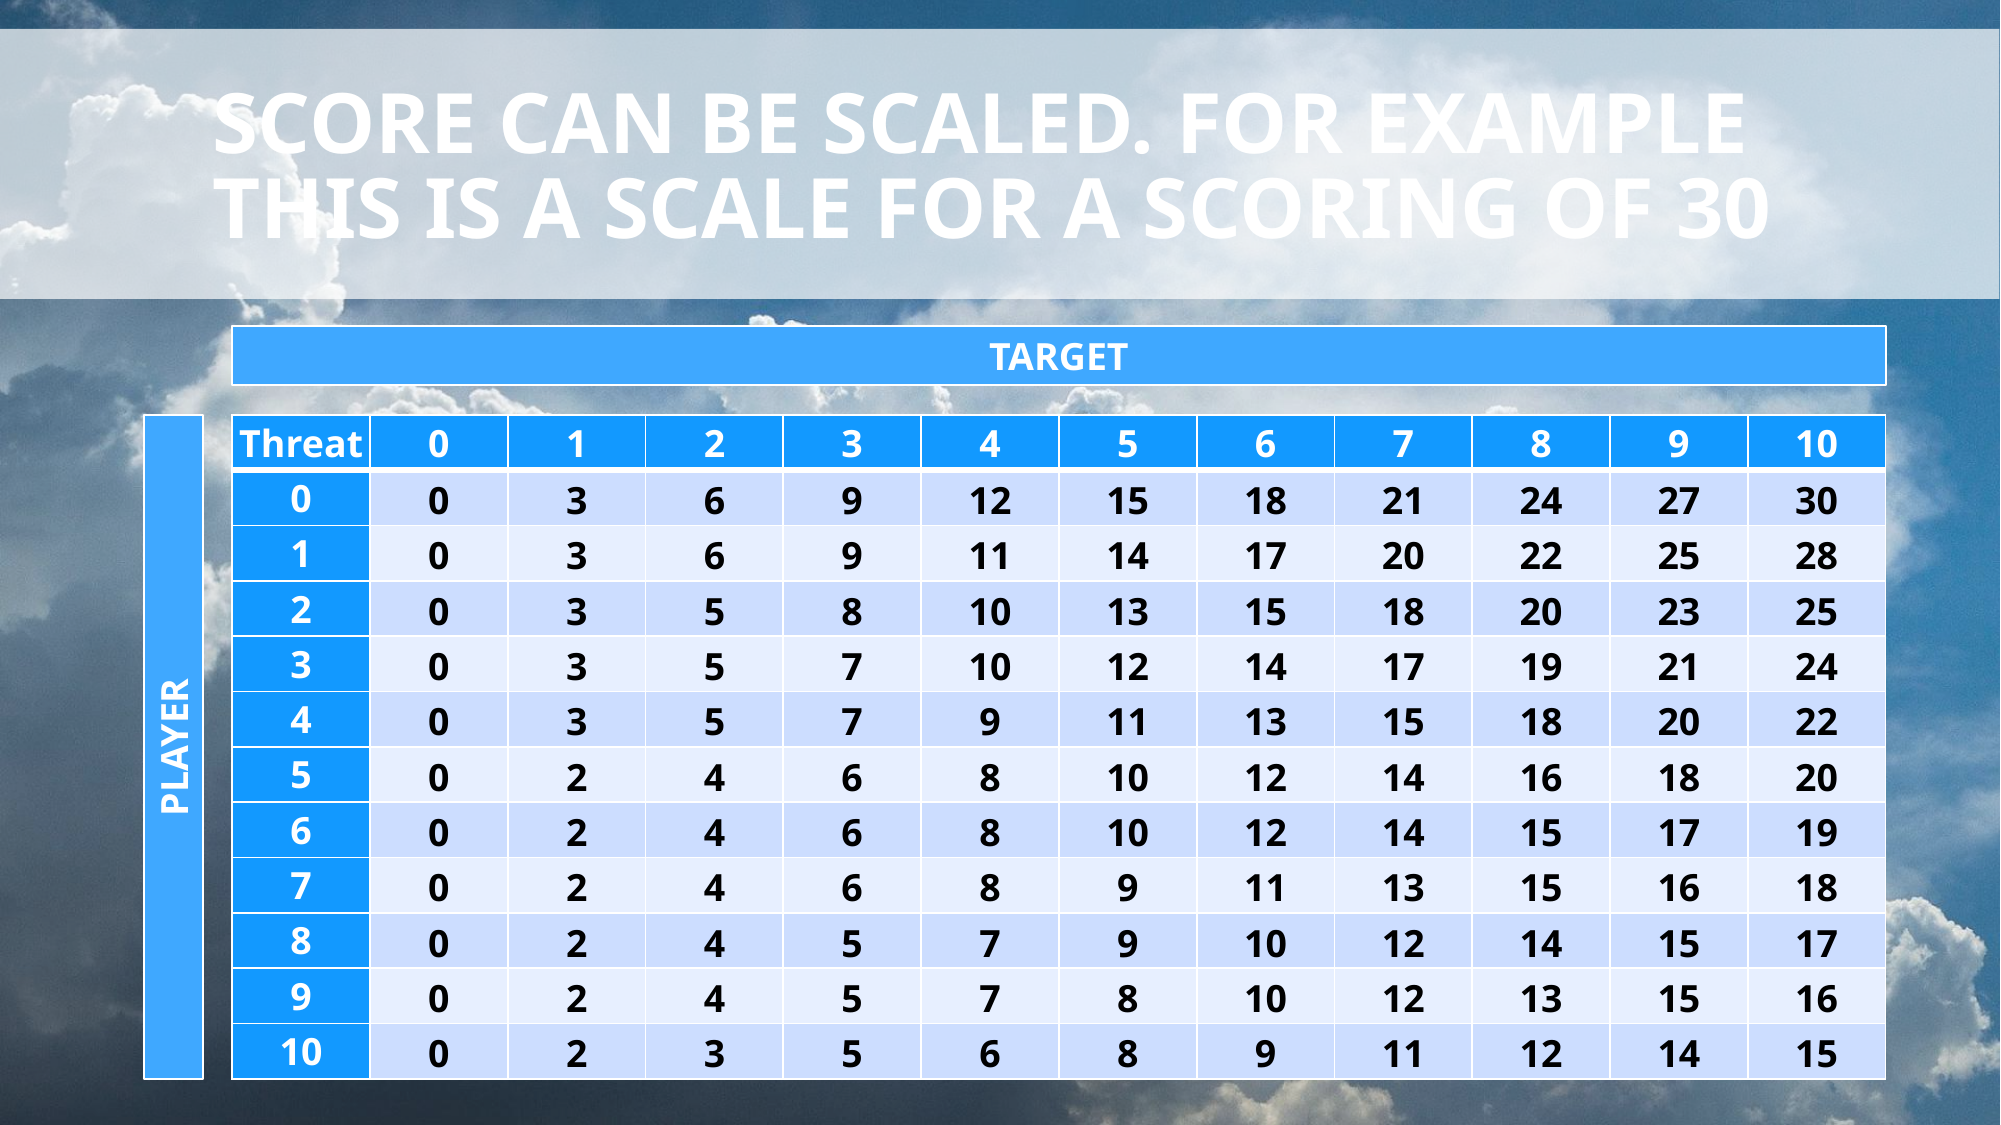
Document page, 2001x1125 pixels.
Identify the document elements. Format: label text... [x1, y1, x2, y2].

table_cell 23 [1611, 582, 1747, 635]
table_cell 3 [646, 1024, 782, 1078]
table_cell 13 [1198, 692, 1334, 746]
table_cell 12 [1060, 637, 1196, 691]
table_cell 18 [1611, 748, 1747, 801]
table_cell 5 [784, 1024, 920, 1078]
table_cell 28 [1749, 526, 1885, 580]
table_cell 19 [1749, 803, 1885, 857]
table_cell 10 [922, 582, 1058, 635]
table_cell 0 [233, 473, 369, 525]
table_cell 12 [1198, 748, 1334, 801]
table_cell 18 [1335, 582, 1471, 635]
table_cell 15 [1749, 1024, 1885, 1078]
table_header 7 [1335, 416, 1471, 467]
table_cell 10 [1060, 748, 1196, 801]
table_cell 7 [922, 914, 1058, 967]
table_cell 2 [233, 582, 369, 635]
table_cell 4 [646, 969, 782, 1023]
table_cell 9 [922, 692, 1058, 746]
table_cell 25 [1749, 582, 1885, 635]
table_cell 0 [371, 637, 507, 691]
table_cell 9 [784, 526, 920, 580]
table_cell 3 [509, 526, 645, 580]
table_cell 20 [1611, 692, 1747, 746]
table_header 9 [1611, 416, 1747, 467]
table_cell 25 [1611, 526, 1747, 580]
table_cell 0 [371, 803, 507, 857]
table_cell 22 [1749, 692, 1885, 746]
table_cell 2 [509, 803, 645, 857]
table_cell 13 [1060, 582, 1196, 635]
table_cell 6 [233, 803, 369, 857]
table_cell 15 [1473, 858, 1609, 912]
table_cell 20 [1335, 526, 1471, 580]
table_cell 14 [1335, 803, 1471, 857]
table_cell 6 [784, 748, 920, 801]
text_box TARGET [231, 325, 1887, 386]
table_cell 11 [1060, 692, 1196, 746]
table_cell 18 [1473, 692, 1609, 746]
table_cell 5 [646, 582, 782, 635]
table_cell 15 [1611, 914, 1747, 967]
table_cell 8 [784, 582, 920, 635]
table_header 6 [1198, 416, 1334, 467]
table_cell 5 [784, 914, 920, 967]
table_cell 8 [922, 858, 1058, 912]
table_cell 11 [1198, 858, 1334, 912]
table_cell 3 [233, 637, 369, 691]
table_cell 12 [1198, 803, 1334, 857]
table_cell 11 [1335, 1024, 1471, 1078]
table_cell 8 [922, 748, 1058, 801]
table_cell 8 [1060, 1024, 1196, 1078]
table_cell 1 [233, 526, 369, 580]
table_cell 15 [1198, 582, 1334, 635]
table_header 0 [371, 416, 507, 467]
table_cell 21 [1335, 473, 1471, 525]
table_header Threat [233, 416, 369, 467]
table_cell 15 [1060, 473, 1196, 525]
table_cell 6 [646, 473, 782, 525]
table_cell 24 [1473, 473, 1609, 525]
table_cell 4 [646, 748, 782, 801]
table_cell 0 [371, 1024, 507, 1078]
table_cell 12 [1473, 1024, 1609, 1078]
table_cell 12 [922, 473, 1058, 525]
table_cell 17 [1611, 803, 1747, 857]
table_cell 15 [1335, 692, 1471, 746]
table_cell 21 [1611, 637, 1747, 691]
table_cell 6 [784, 803, 920, 857]
table_cell 15 [1611, 969, 1747, 1023]
table_cell 10 [1198, 914, 1334, 967]
table_header 1 [509, 416, 645, 467]
table_cell 3 [509, 637, 645, 691]
table_cell 0 [371, 748, 507, 801]
table_cell 19 [1473, 637, 1609, 691]
table_cell 9 [233, 969, 369, 1023]
table_cell 5 [646, 692, 782, 746]
table_cell 6 [646, 526, 782, 580]
table_cell 0 [371, 914, 507, 967]
table_header 3 [784, 416, 920, 467]
table_header 2 [646, 416, 782, 467]
table_cell 5 [646, 637, 782, 691]
table_cell 7 [784, 692, 920, 746]
table_cell 12 [1335, 914, 1471, 967]
table_cell 7 [784, 637, 920, 691]
table_cell 6 [922, 1024, 1058, 1078]
table_cell 16 [1473, 748, 1609, 801]
table_cell 13 [1335, 858, 1471, 912]
table_cell 8 [233, 914, 369, 967]
table_cell 10 [233, 1024, 369, 1078]
table_cell 18 [1198, 473, 1334, 525]
table_cell 4 [646, 914, 782, 967]
table_cell 20 [1749, 748, 1885, 801]
table_cell 7 [233, 858, 369, 912]
table_cell 20 [1473, 582, 1609, 635]
table_cell 6 [784, 858, 920, 912]
table_cell 12 [1335, 969, 1471, 1023]
table_cell 9 [1060, 914, 1196, 967]
table_cell 3 [509, 582, 645, 635]
table_cell 0 [371, 526, 507, 580]
text_box PLAYER [143, 414, 204, 1080]
table_header 8 [1473, 416, 1609, 467]
table_cell 27 [1611, 473, 1747, 525]
table_cell 13 [1473, 969, 1609, 1023]
table_cell 2 [509, 858, 645, 912]
table_cell 10 [1198, 969, 1334, 1023]
table_cell 15 [1473, 803, 1609, 857]
table_cell 17 [1335, 637, 1471, 691]
table_cell 10 [922, 637, 1058, 691]
table_cell 9 [784, 473, 920, 525]
table_cell 14 [1611, 1024, 1747, 1078]
table_header 4 [922, 416, 1058, 467]
table_cell 9 [1198, 1024, 1334, 1078]
table_cell 4 [646, 858, 782, 912]
table_cell 2 [509, 1024, 645, 1078]
table_cell 2 [509, 969, 645, 1023]
table_cell 4 [646, 803, 782, 857]
table_cell 17 [1198, 526, 1334, 580]
table_cell 8 [922, 803, 1058, 857]
table_cell 16 [1611, 858, 1747, 912]
table_cell 0 [371, 969, 507, 1023]
table_cell 17 [1749, 914, 1885, 967]
table_cell 0 [371, 473, 507, 525]
table_cell 5 [233, 748, 369, 801]
table_cell 8 [1060, 969, 1196, 1023]
table_cell 22 [1473, 526, 1609, 580]
table_cell 2 [509, 748, 645, 801]
table_cell 24 [1749, 637, 1885, 691]
table_cell 7 [922, 969, 1058, 1023]
table_cell 4 [233, 692, 369, 746]
table_cell 14 [1335, 748, 1471, 801]
table_cell 30 [1749, 473, 1885, 525]
table_cell 14 [1473, 914, 1609, 967]
table_cell 0 [371, 582, 507, 635]
table_cell 5 [784, 969, 920, 1023]
table_cell 14 [1198, 637, 1334, 691]
table_cell 0 [371, 692, 507, 746]
table_cell 2 [509, 914, 645, 967]
table_cell 3 [509, 692, 645, 746]
table_cell 0 [371, 858, 507, 912]
title score can be scaled. For example this is a scale for a scoring of 30 [197, 46, 1803, 295]
table_cell 14 [1060, 526, 1196, 580]
table_header 10 [1749, 416, 1885, 467]
table_cell 16 [1749, 969, 1885, 1023]
table_header 5 [1060, 416, 1196, 467]
table_cell 9 [1060, 858, 1196, 912]
table_cell 11 [922, 526, 1058, 580]
table_cell 18 [1749, 858, 1885, 912]
table_cell 10 [1060, 803, 1196, 857]
table_cell 3 [509, 473, 645, 525]
